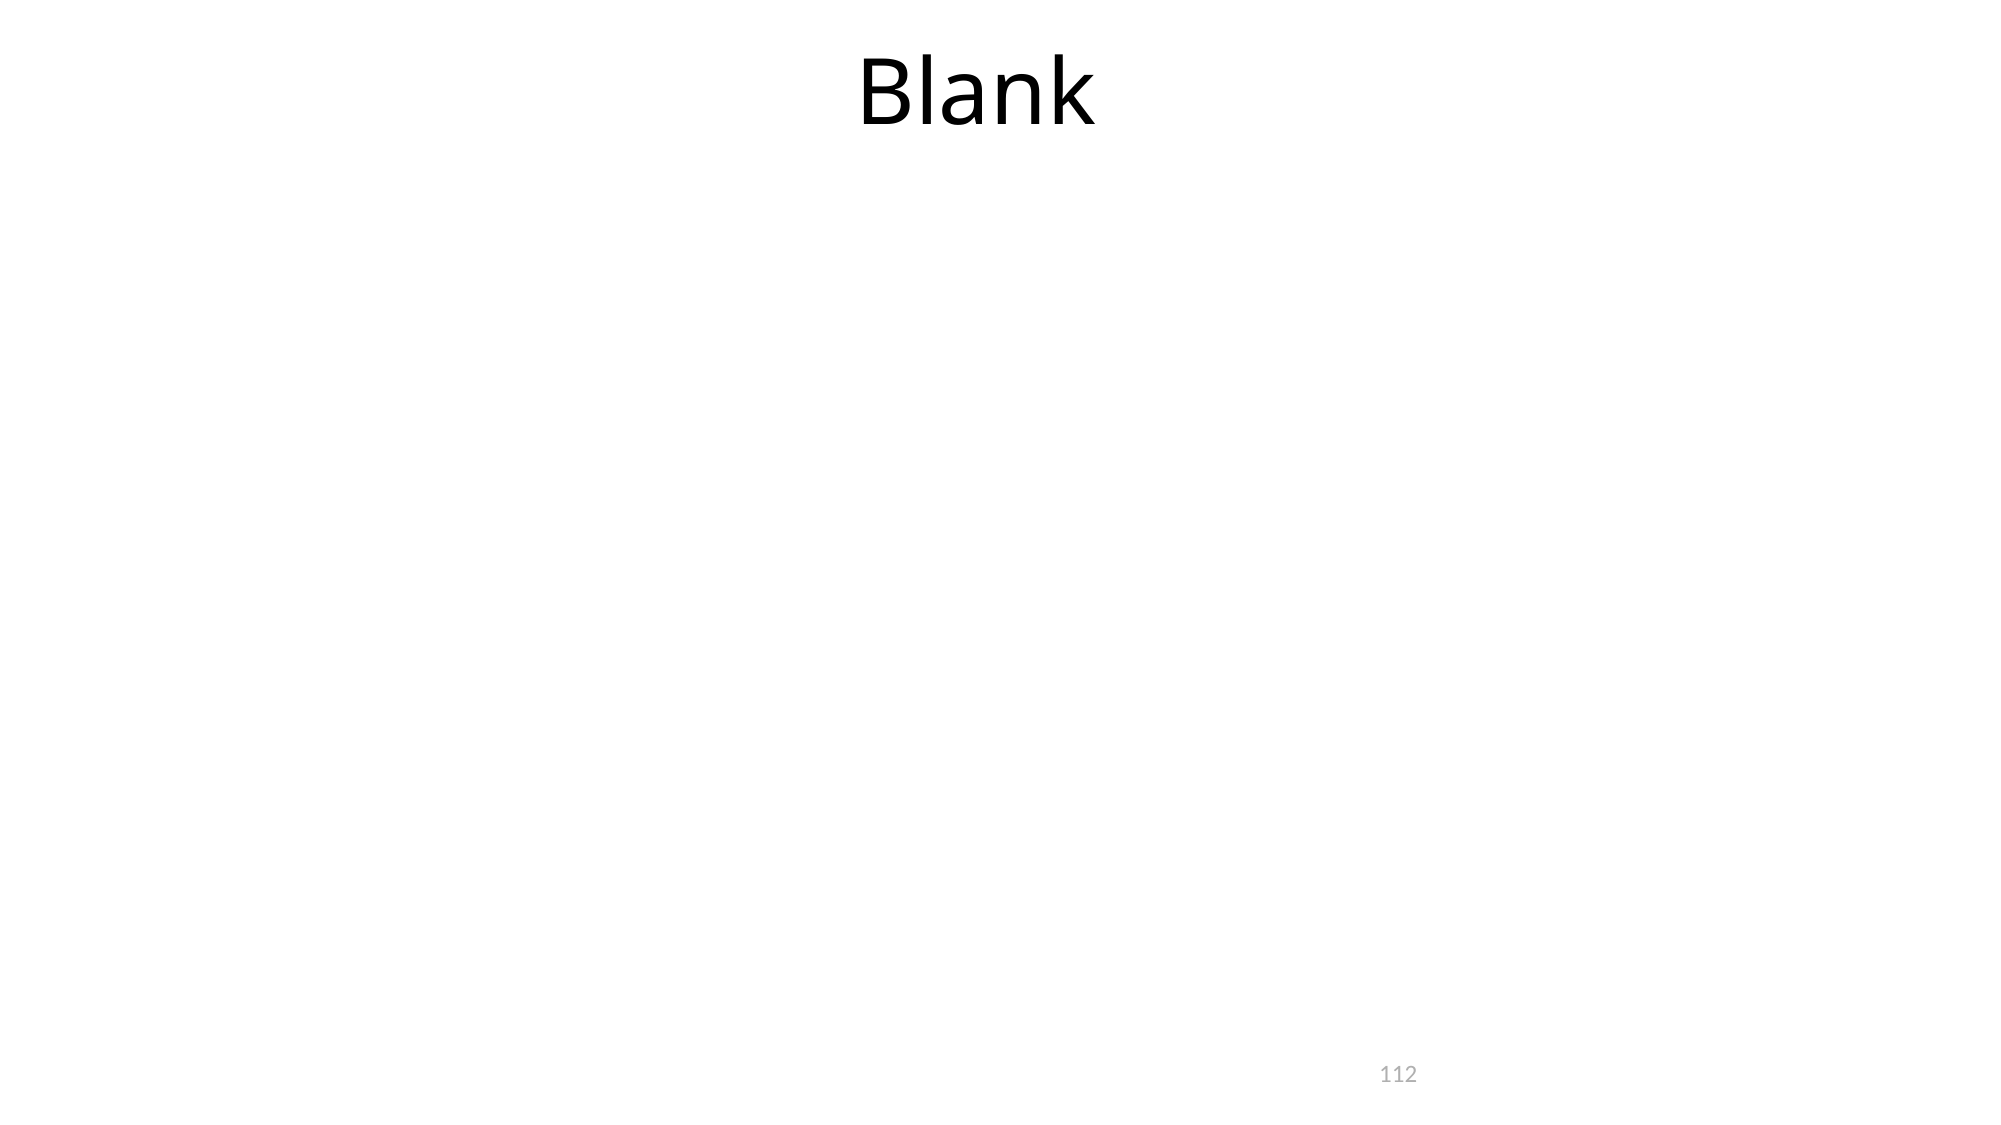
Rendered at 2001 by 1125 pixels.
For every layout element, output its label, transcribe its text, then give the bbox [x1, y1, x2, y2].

slide_number 112 [1074, 738, 1425, 1125]
text_box Blank [30, 25, 1922, 151]
